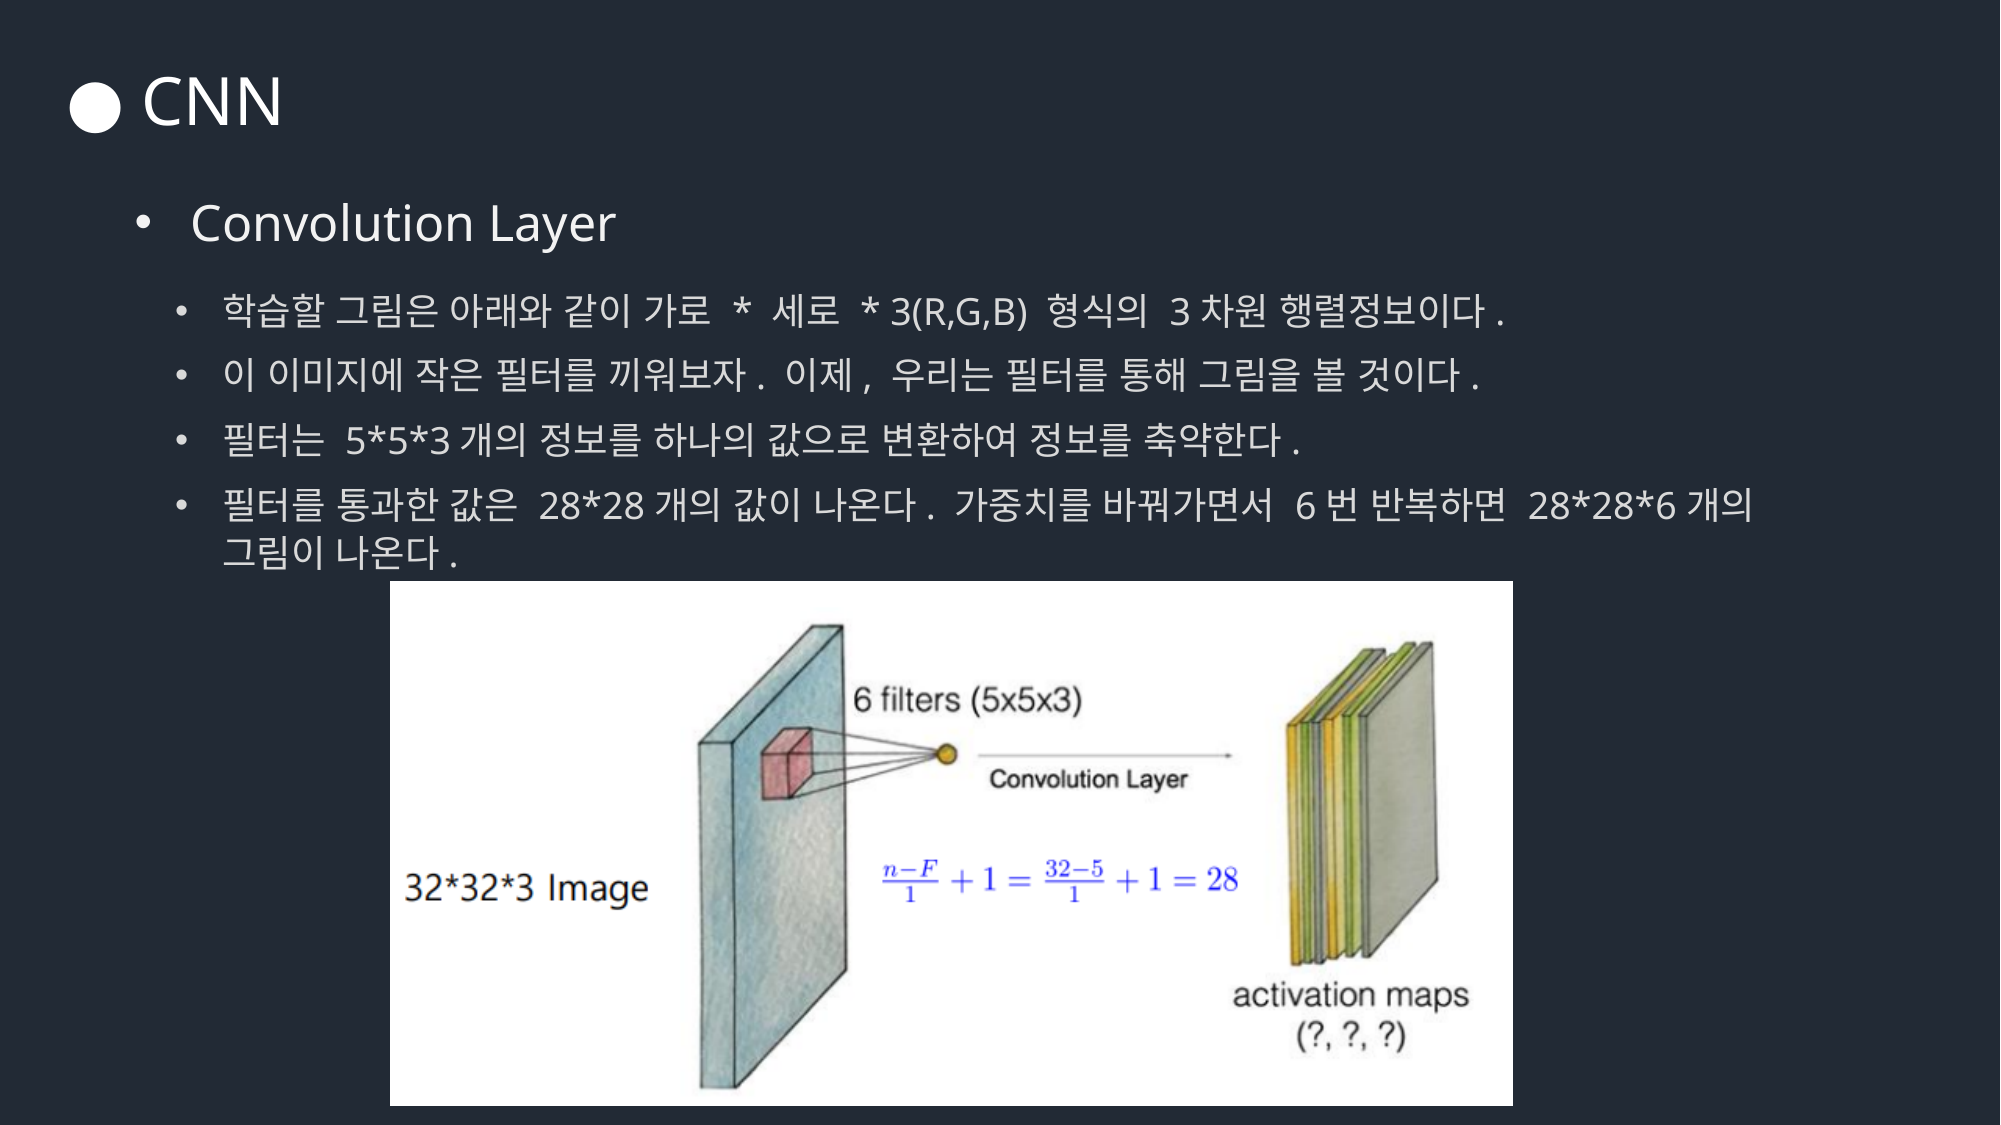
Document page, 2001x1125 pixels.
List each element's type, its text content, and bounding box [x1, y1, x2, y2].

text_box ● CNN [51, 51, 1415, 146]
text_box 학습할 그림은 아래와 같이 가로 * 세로 * 3(R,G,B) 형식의 3차원 행렬정보이다. 이 이미지에 작은 필터를 끼워보자. 이제, 우리는 필터를 통해 그림을 볼 것이다. 필터는 5*5*3개의 정보를 하나의 값으로 변환하여 정보를 축약한다. 필터를 통과한 값은 28*28개의 값이 나온다. 가중치를 바꿔가면서 6번 반복하면 28*28*6개의 그림이 나온다. [160, 277, 1866, 583]
picture [390, 581, 1513, 1106]
text_box Convolution Layer [119, 184, 1783, 259]
